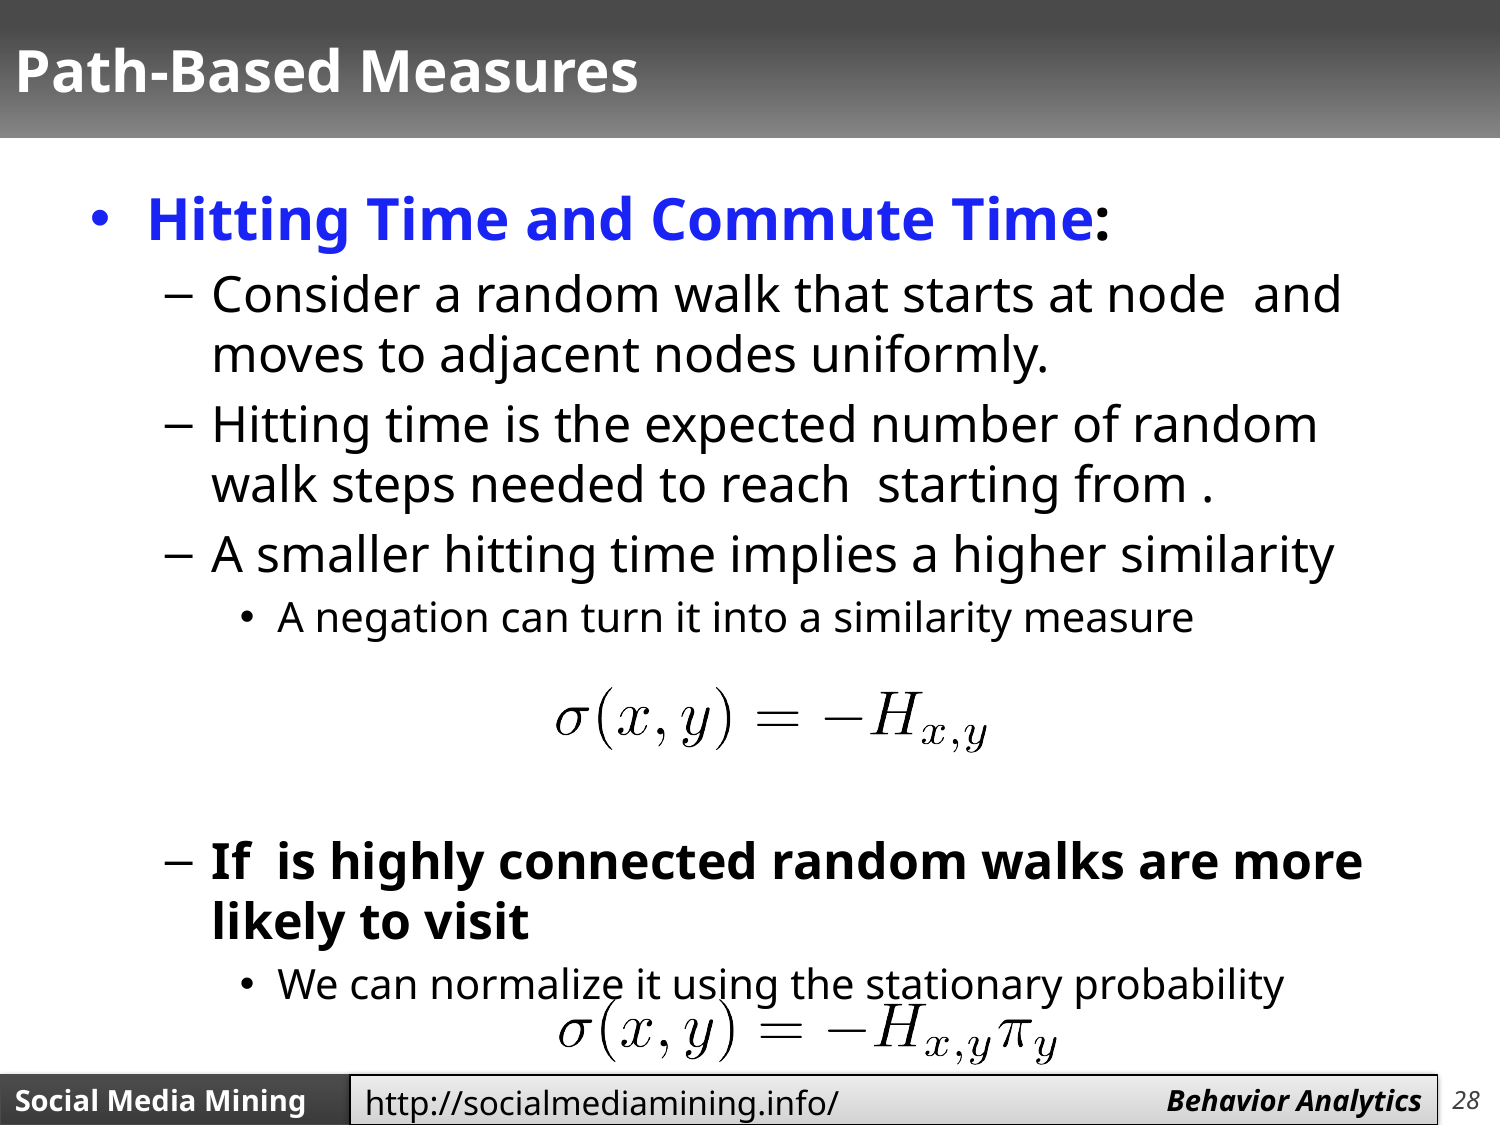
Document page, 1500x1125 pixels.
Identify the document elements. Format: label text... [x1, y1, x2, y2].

title Path-Based Measures [0, 0, 1500, 138]
picture [559, 999, 1057, 1065]
picture [555, 687, 987, 753]
